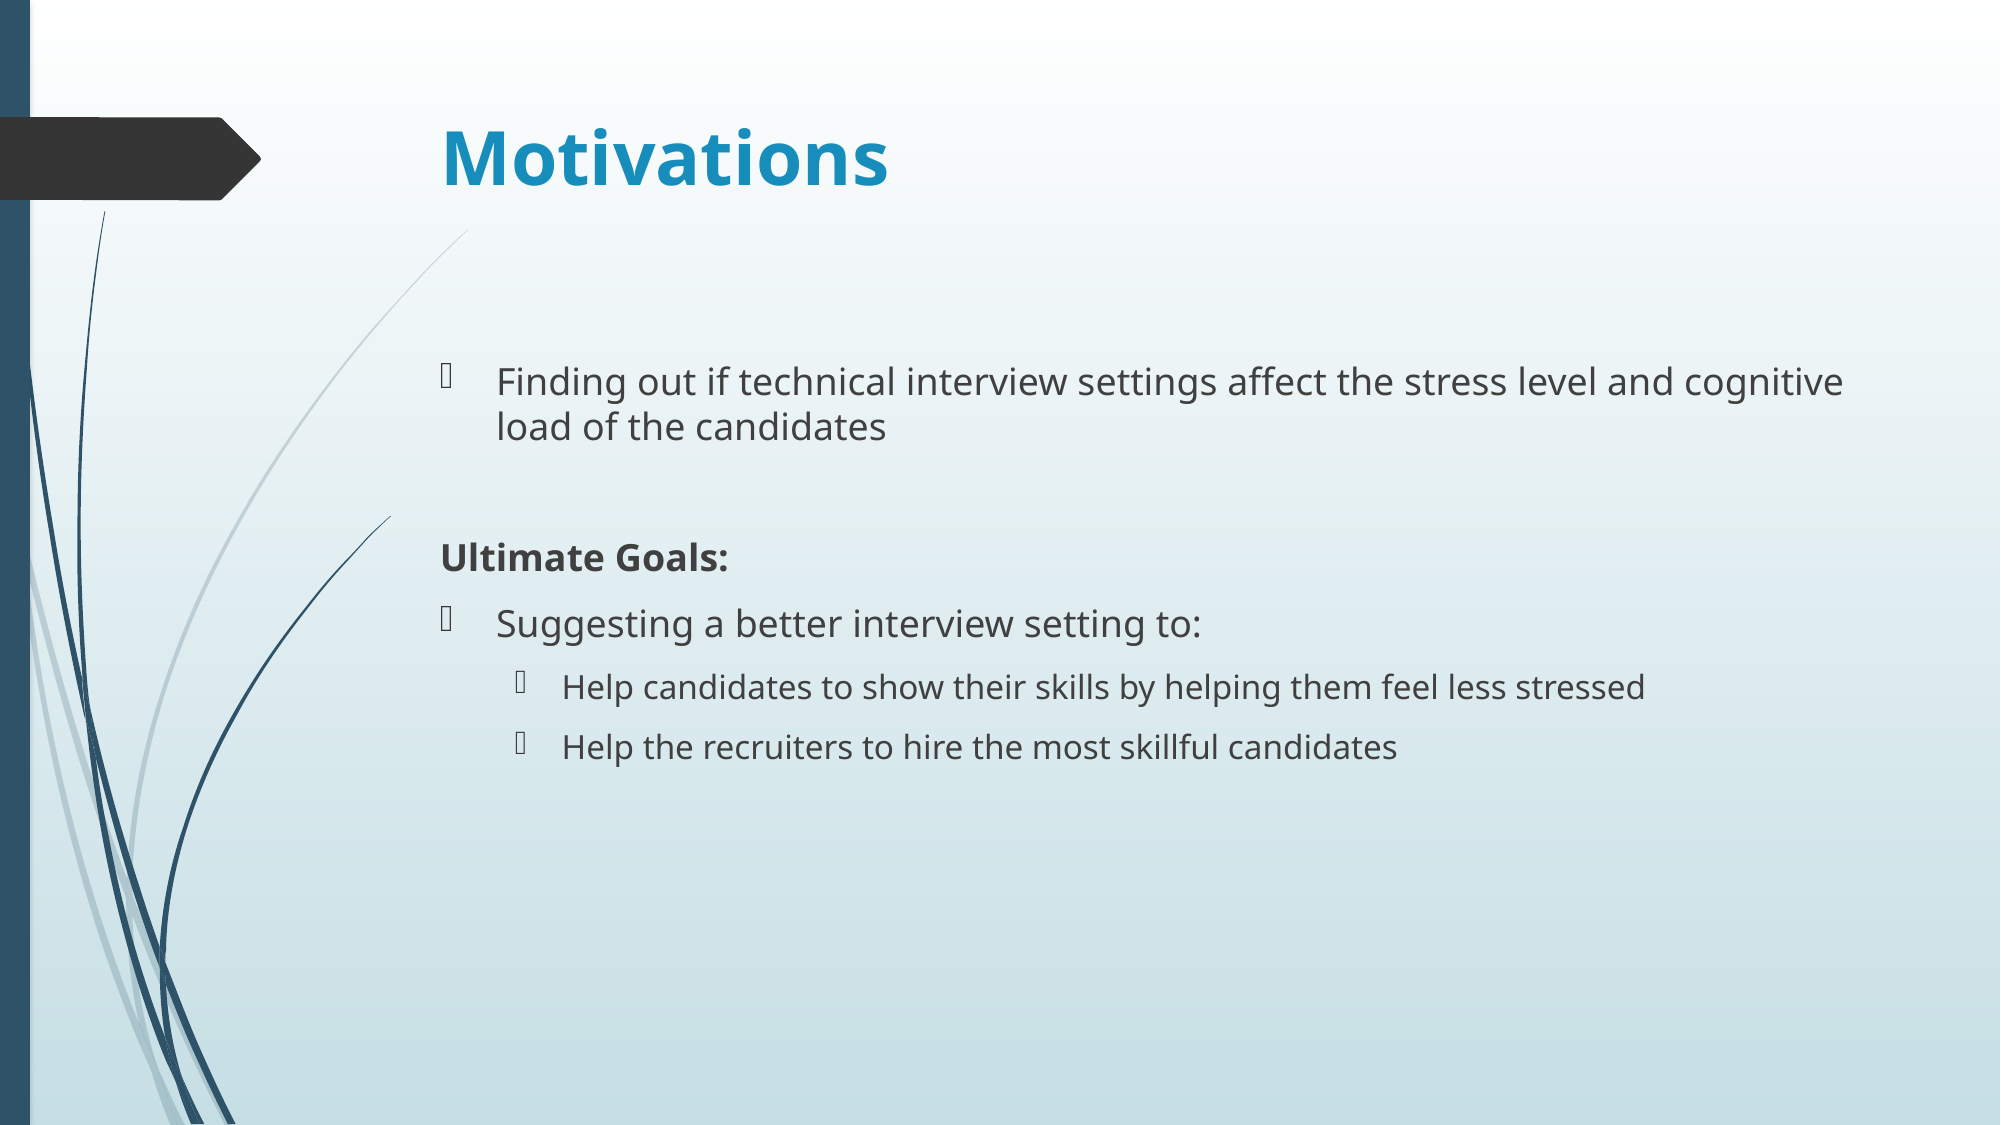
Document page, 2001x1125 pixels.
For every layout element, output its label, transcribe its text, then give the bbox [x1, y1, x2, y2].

title Motivations [425, 102, 1888, 313]
list Finding out if technical interview settings affect the stress level and cognitive load of the candidates Ultimate Goals: Suggesting a better interview setting to: Help candidates to show their skills by helping them feel less stressed Help the recruiters to hire the most skillful candidates [424, 350, 1888, 970]
